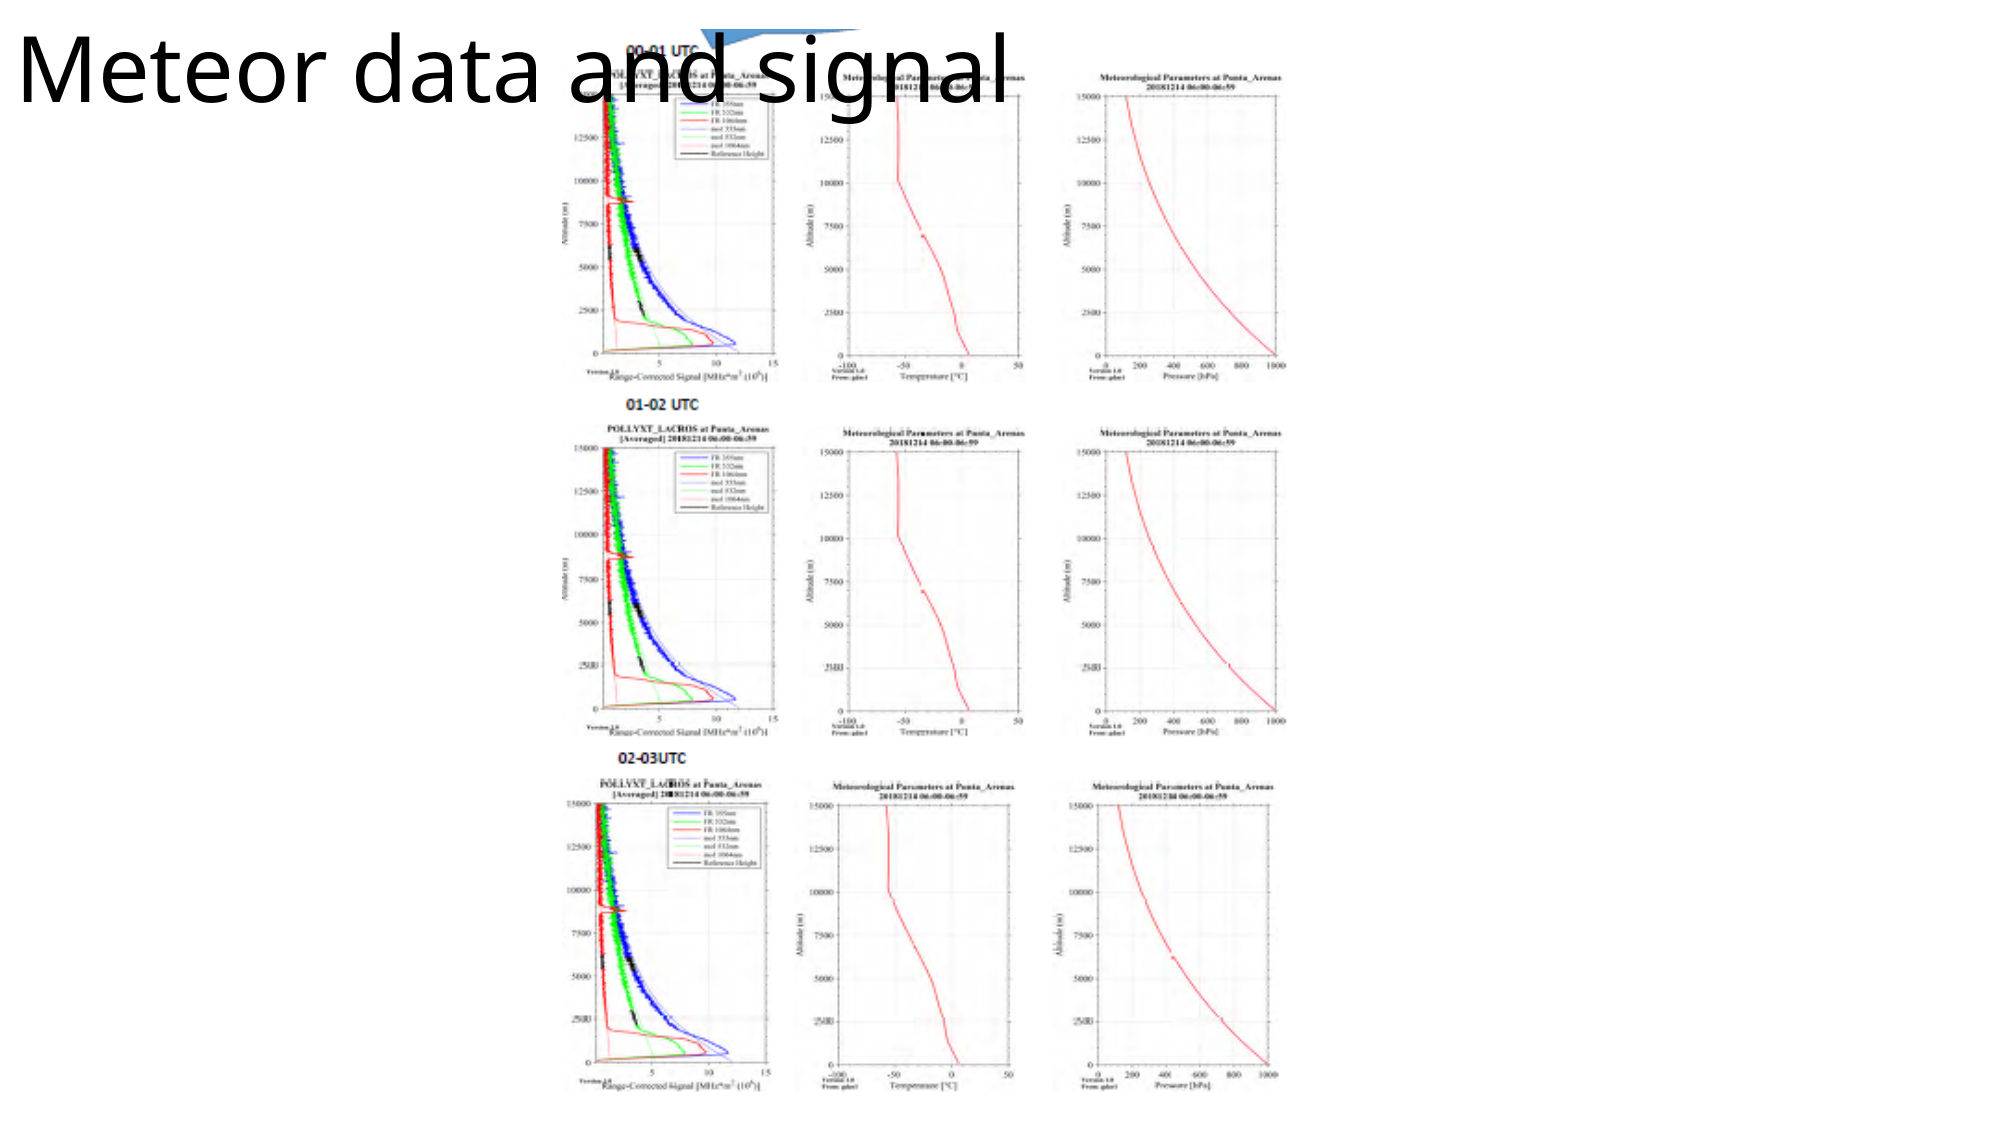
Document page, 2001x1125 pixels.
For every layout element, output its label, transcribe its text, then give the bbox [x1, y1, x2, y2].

title Meteor data and signal [0, 0, 1725, 182]
picture [562, 29, 1342, 1101]
